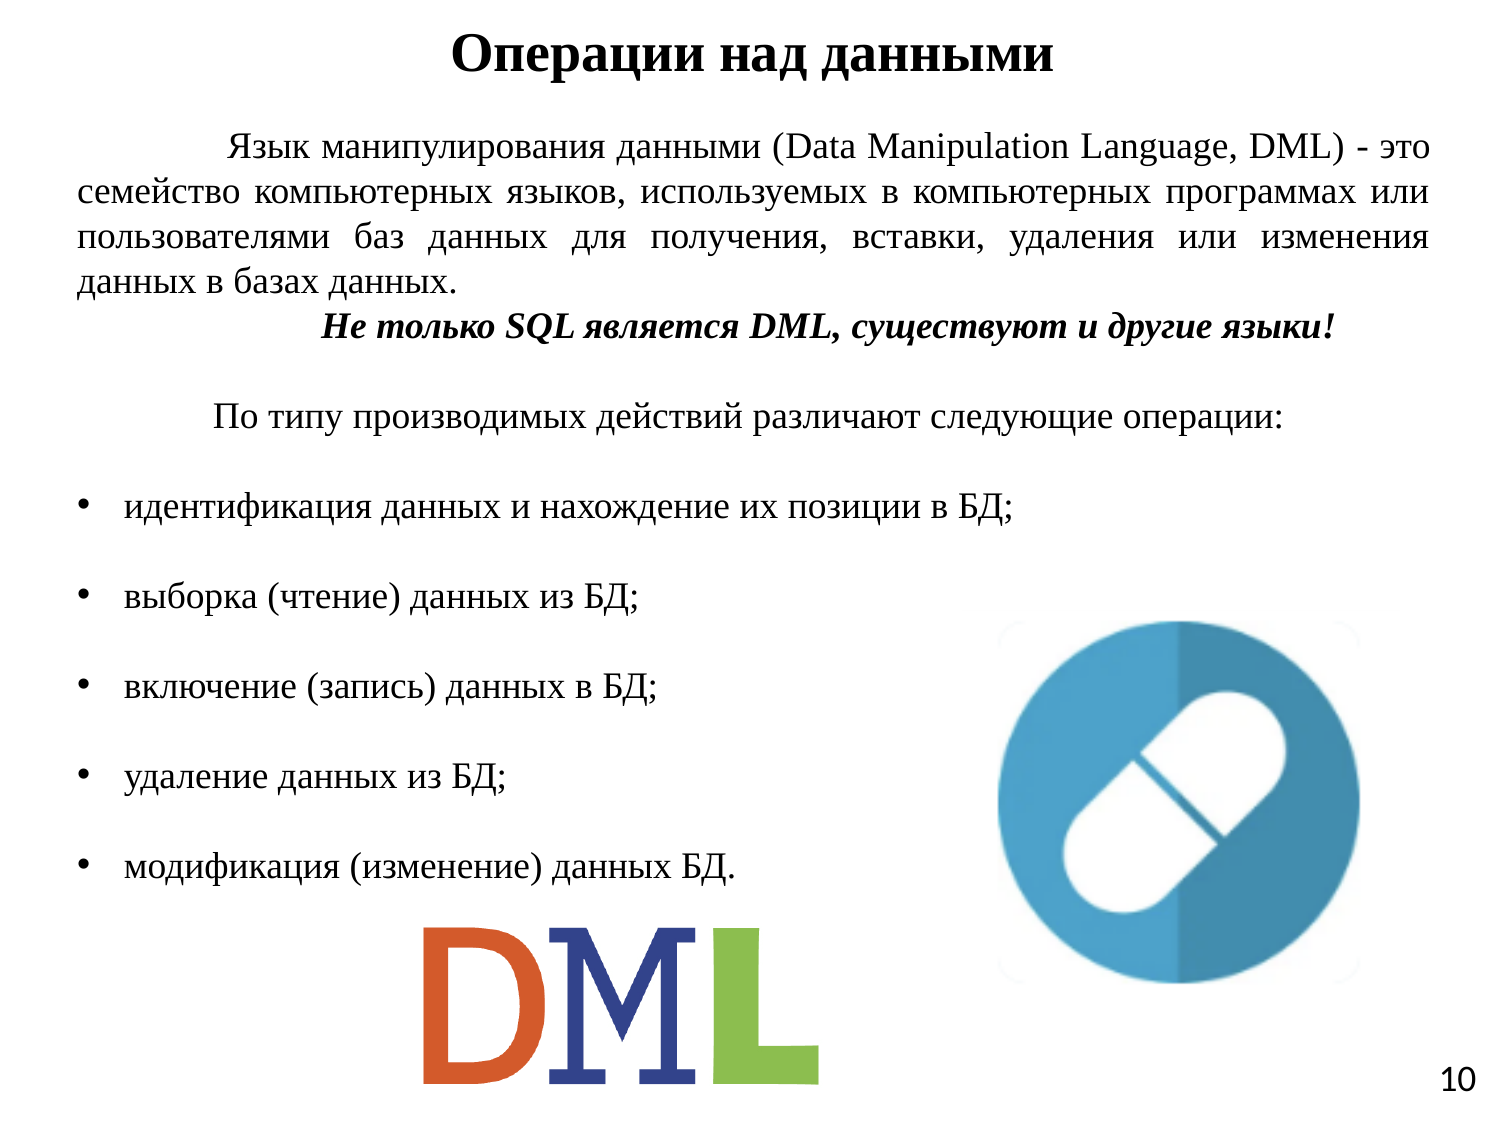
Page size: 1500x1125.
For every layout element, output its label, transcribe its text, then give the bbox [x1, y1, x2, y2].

picture [395, 906, 845, 1109]
picture [962, 609, 1400, 1000]
text_box 10 [1423, 1046, 1492, 1107]
text_box Язык манипулирования данными (Data Manipulation Language, DML) - это семейство компьютерных языков, используемых в компьютерных программах или пользователями баз данных для получения, вставки, удаления или изменения данных в базах данных. Не только SQL является DML, существуют и другие языки! По типу производимых действий различают следующие операции: идентификация данных и нахождение их позиции в БД; выборка (чтение) данных из БД; включение (запись) данных в БД; удаление данных из БД; модификация (изменение) данных БД. [62, 113, 1446, 894]
title Операции над данными [32, 7, 1473, 90]
